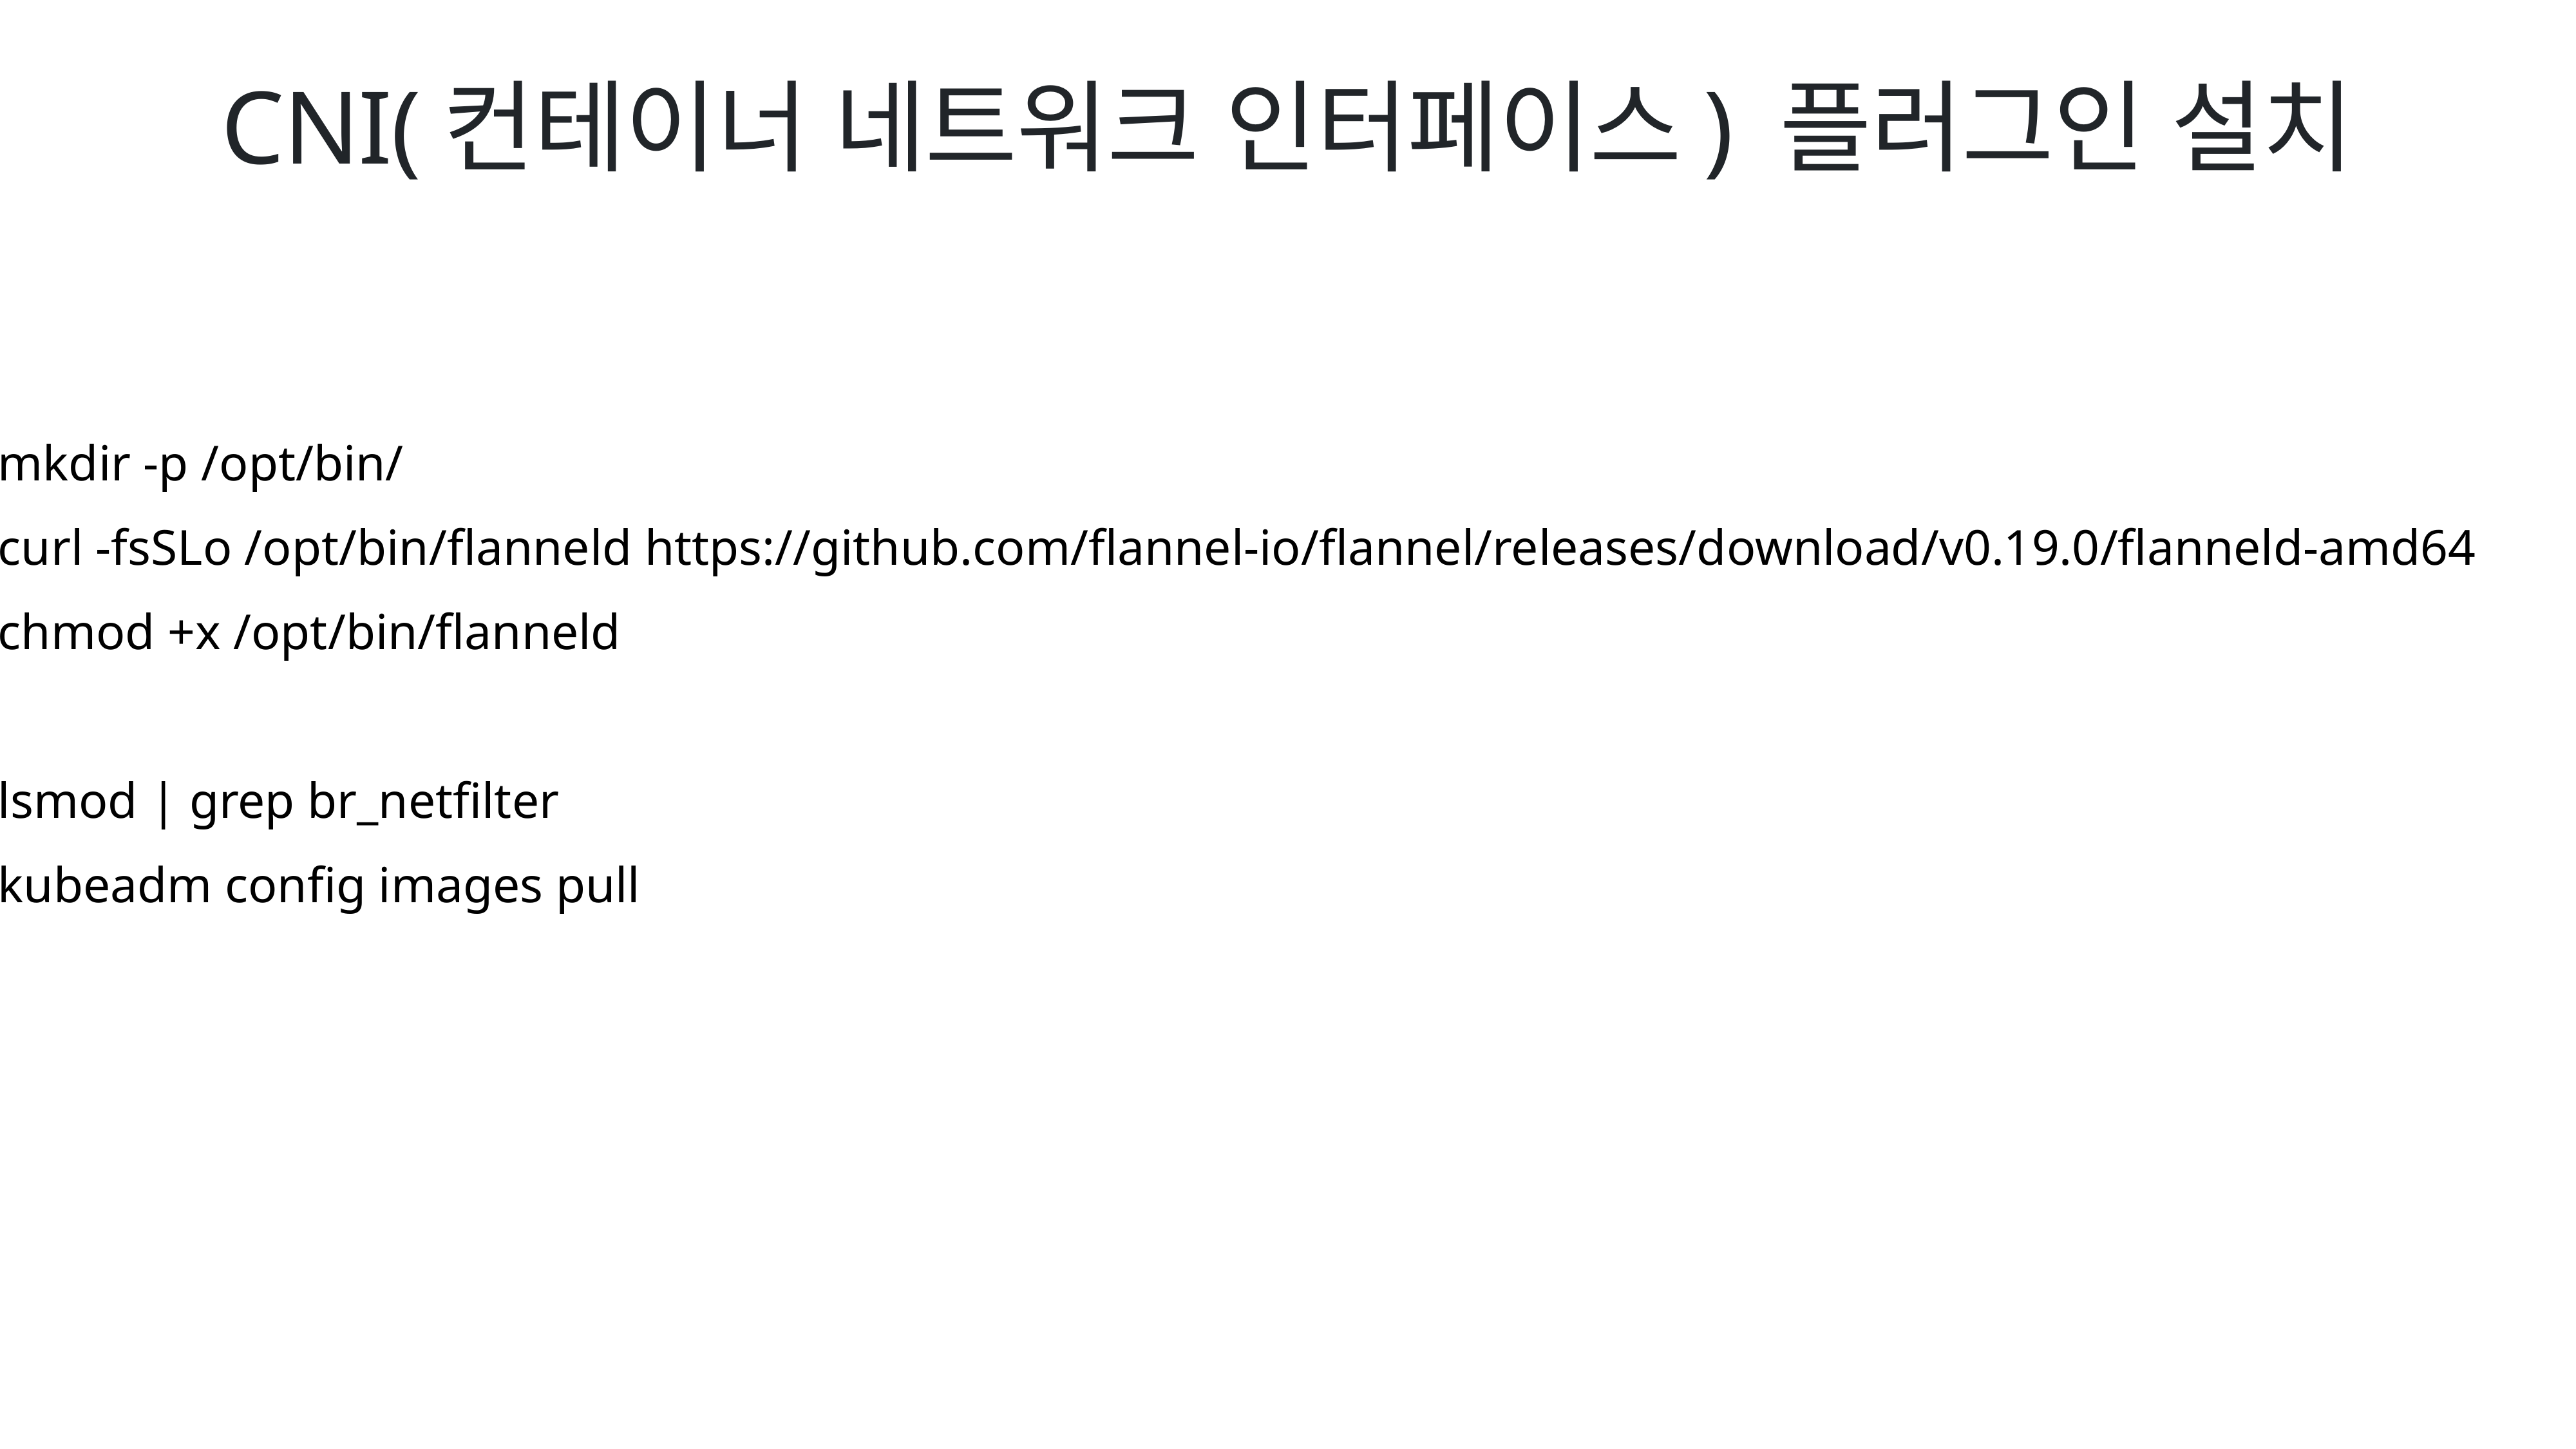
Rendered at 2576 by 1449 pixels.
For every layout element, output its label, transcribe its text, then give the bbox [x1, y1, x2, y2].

text_box mkdir -p /opt/bin/ curl -fsSLo /opt/bin/flanneld https://github.com/flannel-io/flannel/releases/download/v0.19.0/flanneld-amd64 chmod +x /opt/bin/flanneld lsmod | grep br_netfilter kubeadm config images pull [0, 433, 2483, 918]
title CNI(컨테이너 네트워크 인터페이스) 플러그인 설치 [128, 81, 2448, 265]
